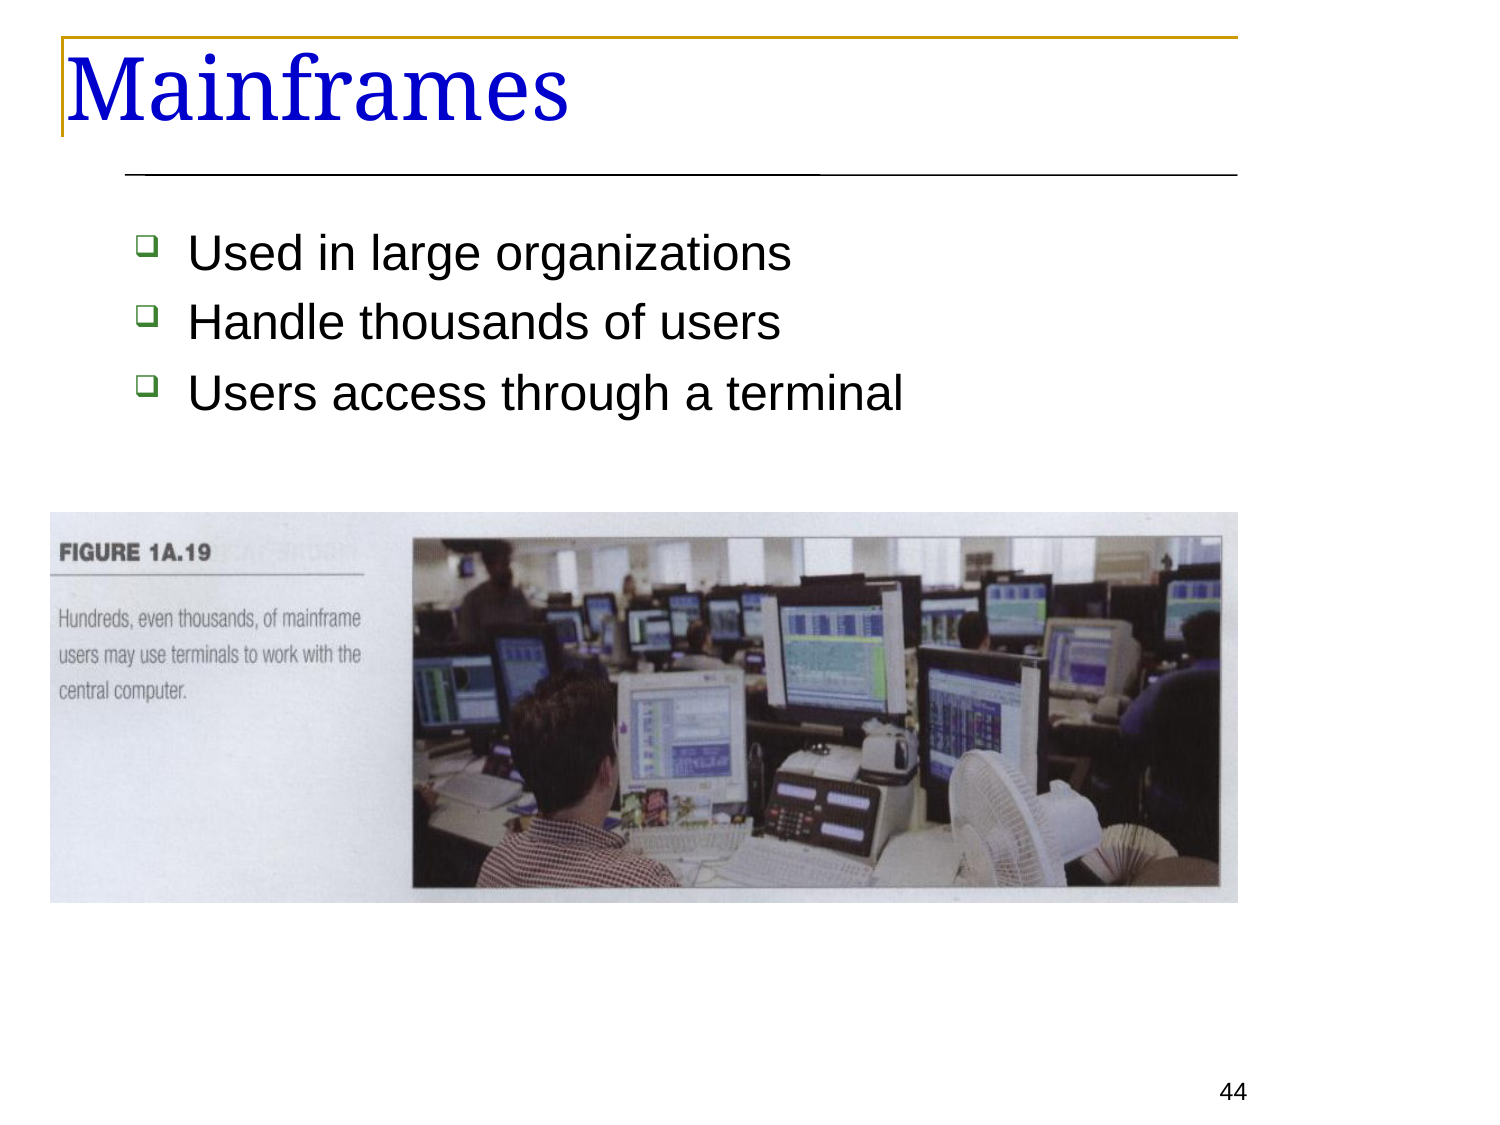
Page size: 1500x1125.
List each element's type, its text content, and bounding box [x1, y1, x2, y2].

title Mainframes [49, 24, 1238, 188]
list Used in large organizations Handle thousands of users Users access through a terminal [62, 212, 1238, 512]
slide_number 44 [1162, 1037, 1263, 1113]
picture [49, 512, 1238, 903]
